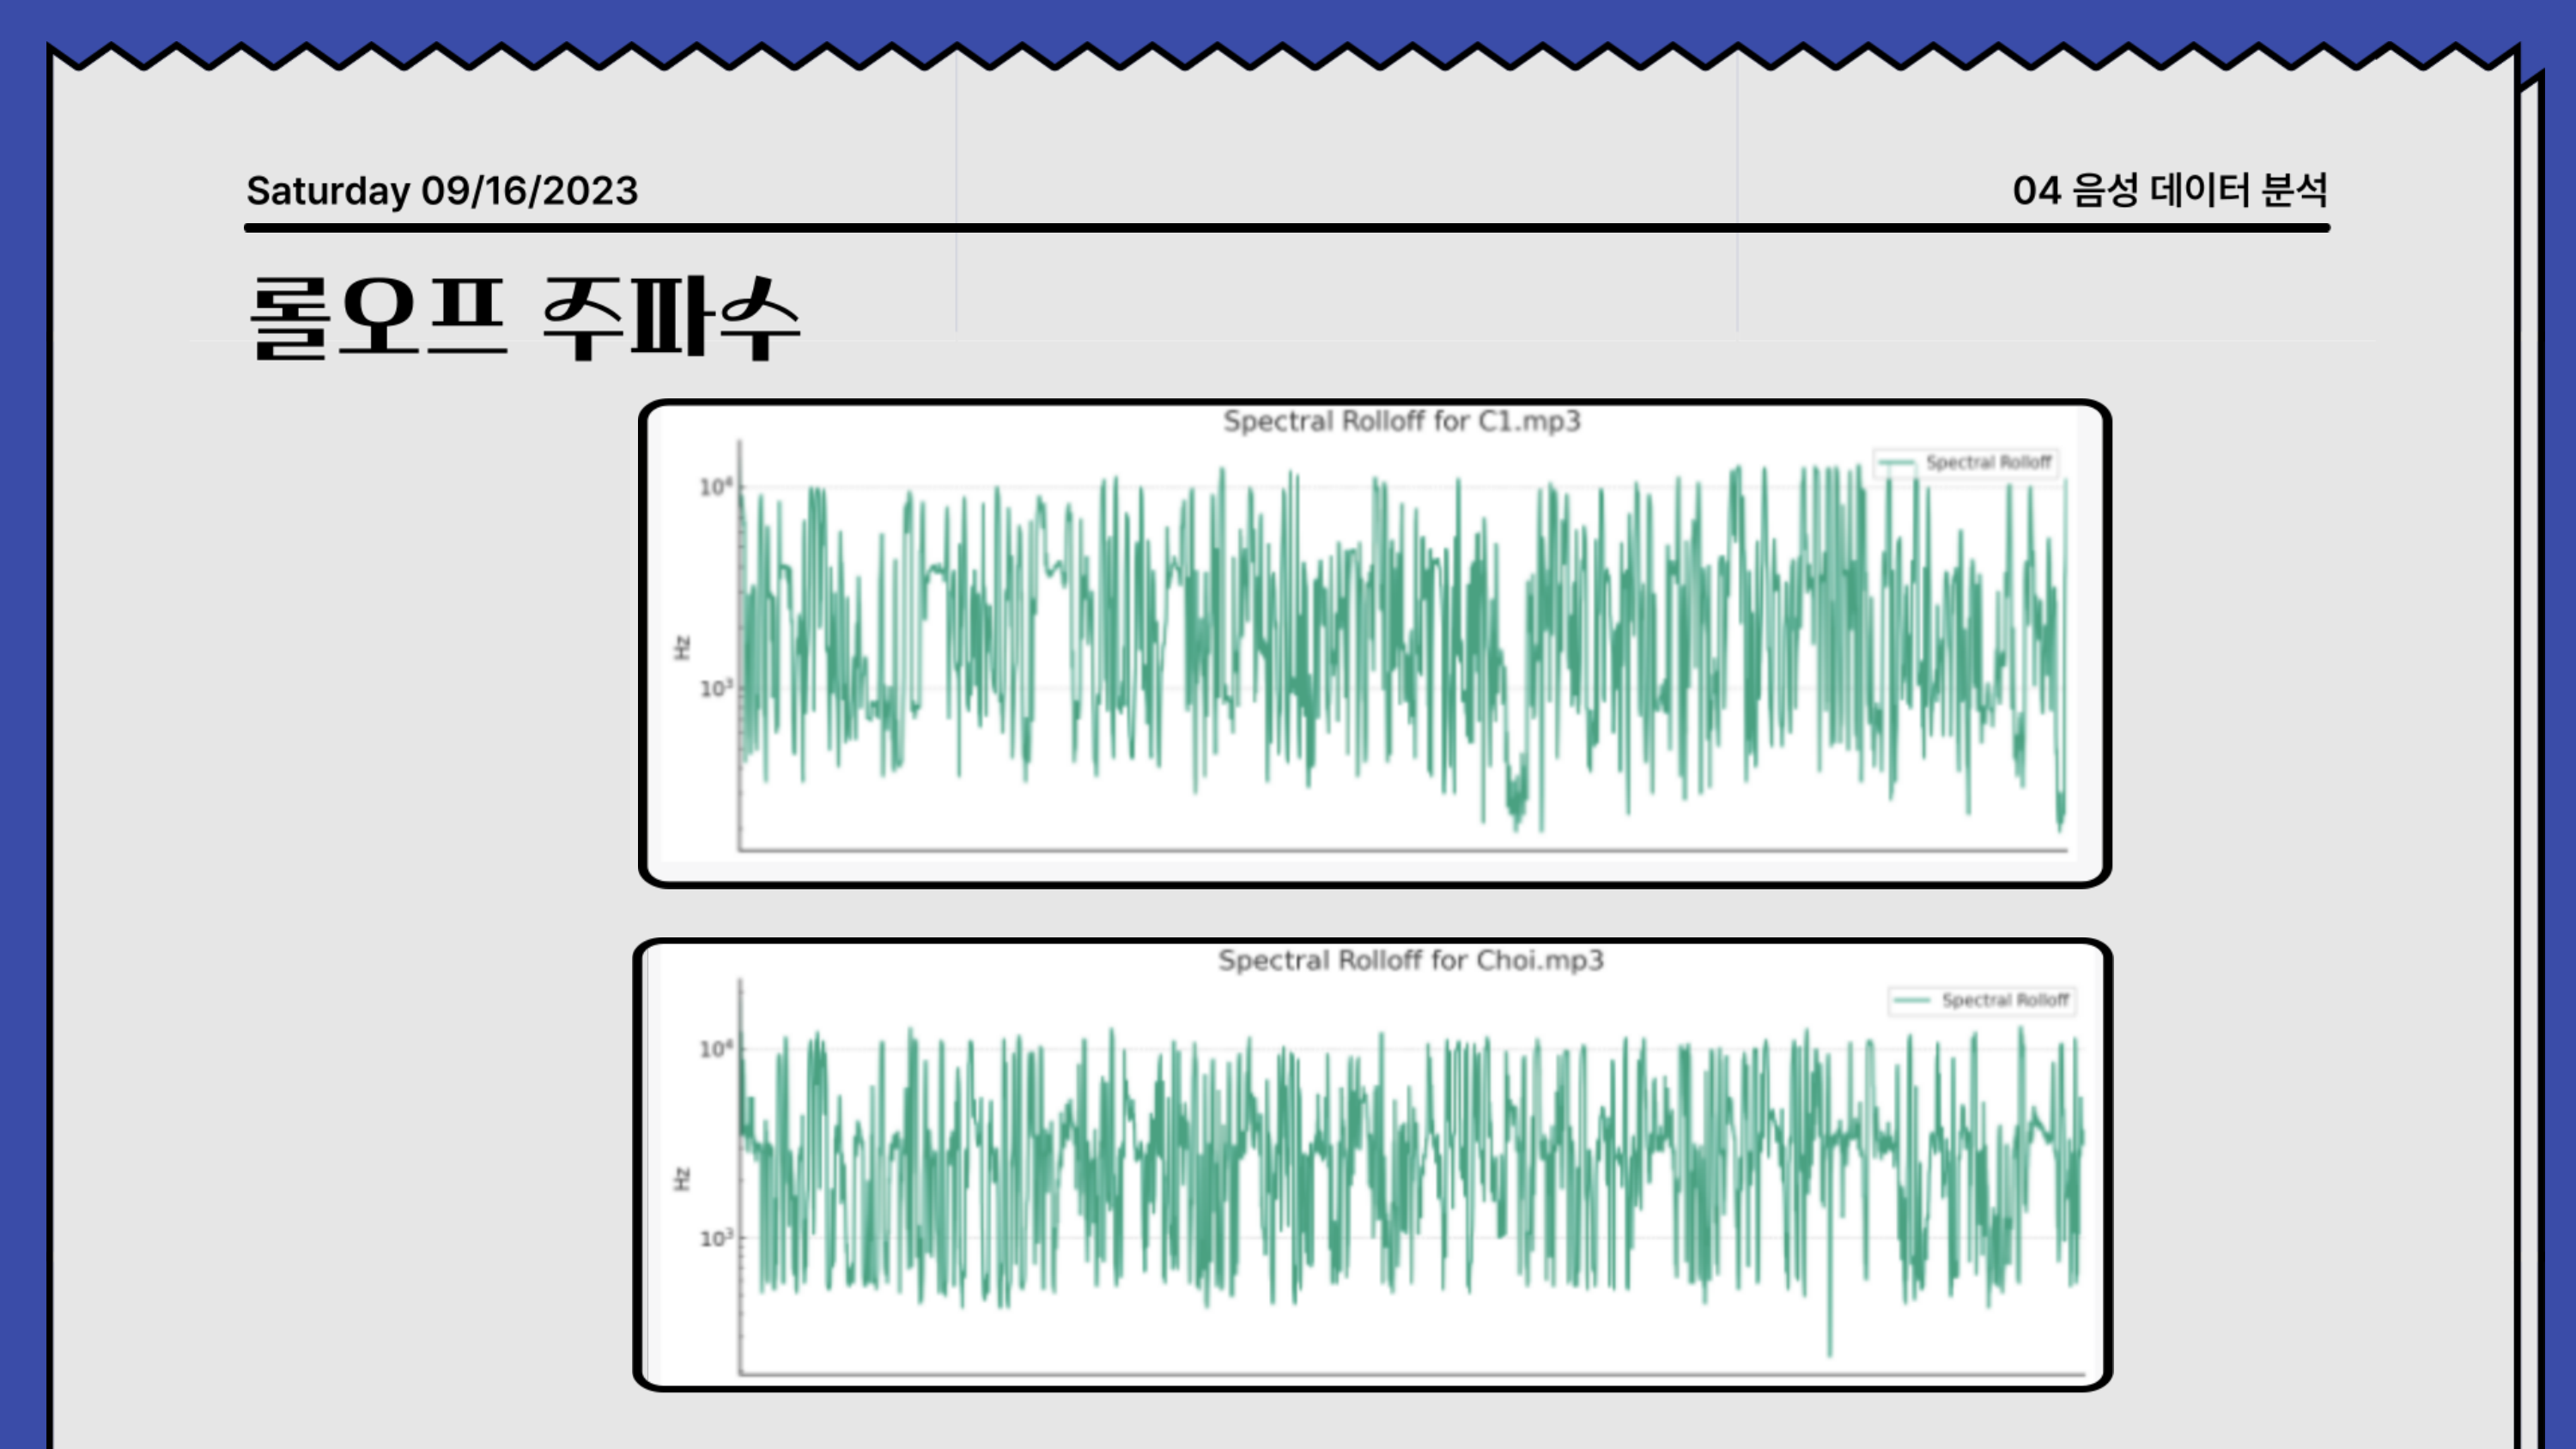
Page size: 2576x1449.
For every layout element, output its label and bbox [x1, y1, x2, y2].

text_box [46, 41, 2546, 1449]
text_box [638, 398, 2114, 890]
picture [1340, 147, 2576, 254]
text_box [632, 937, 2114, 1395]
text_box [244, 223, 2332, 233]
picture [213, 151, 902, 485]
